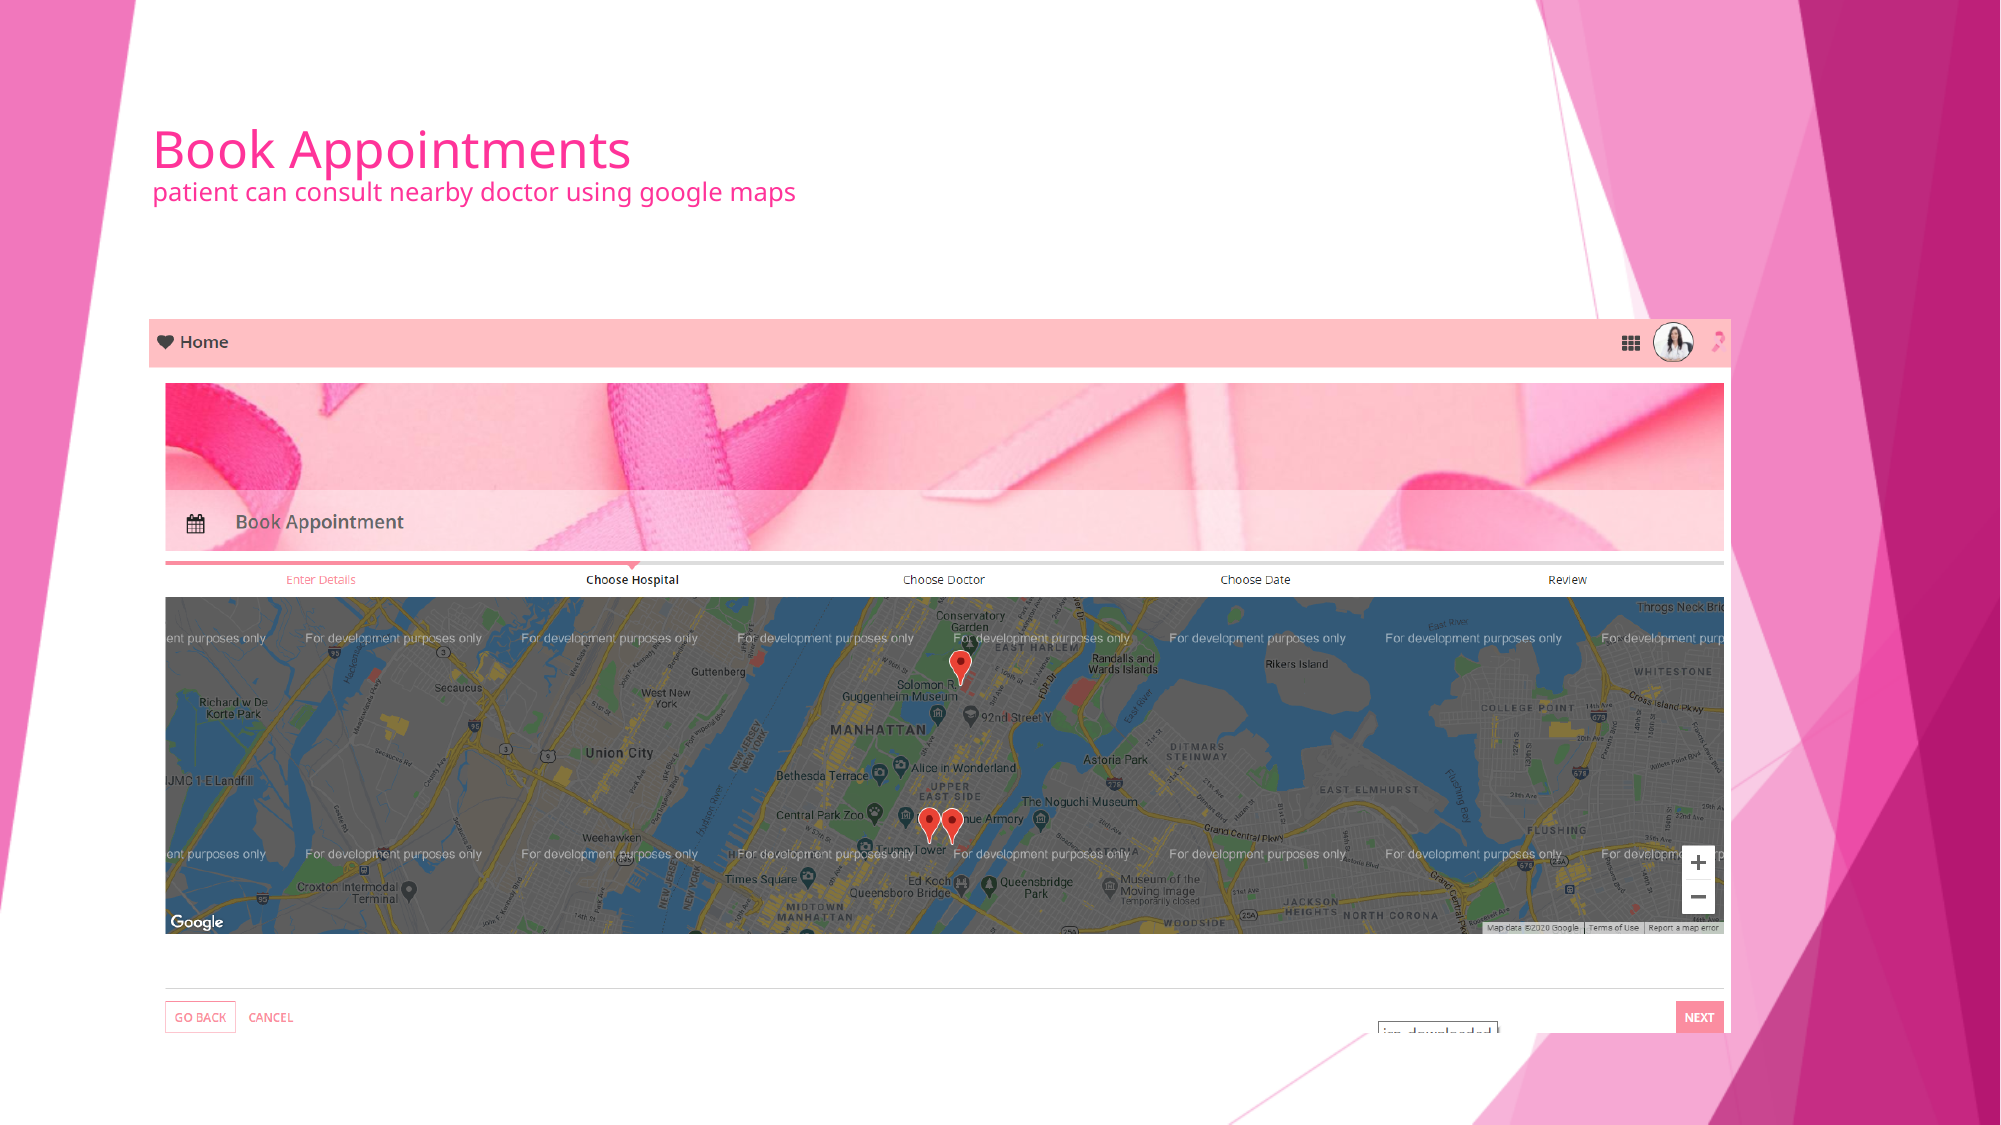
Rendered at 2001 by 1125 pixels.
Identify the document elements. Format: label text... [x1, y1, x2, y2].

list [149, 319, 1731, 1033]
picture [0, 0, 2001, 1125]
title Book Appointments patient can consult nearby doctor using google maps [137, 59, 1863, 278]
